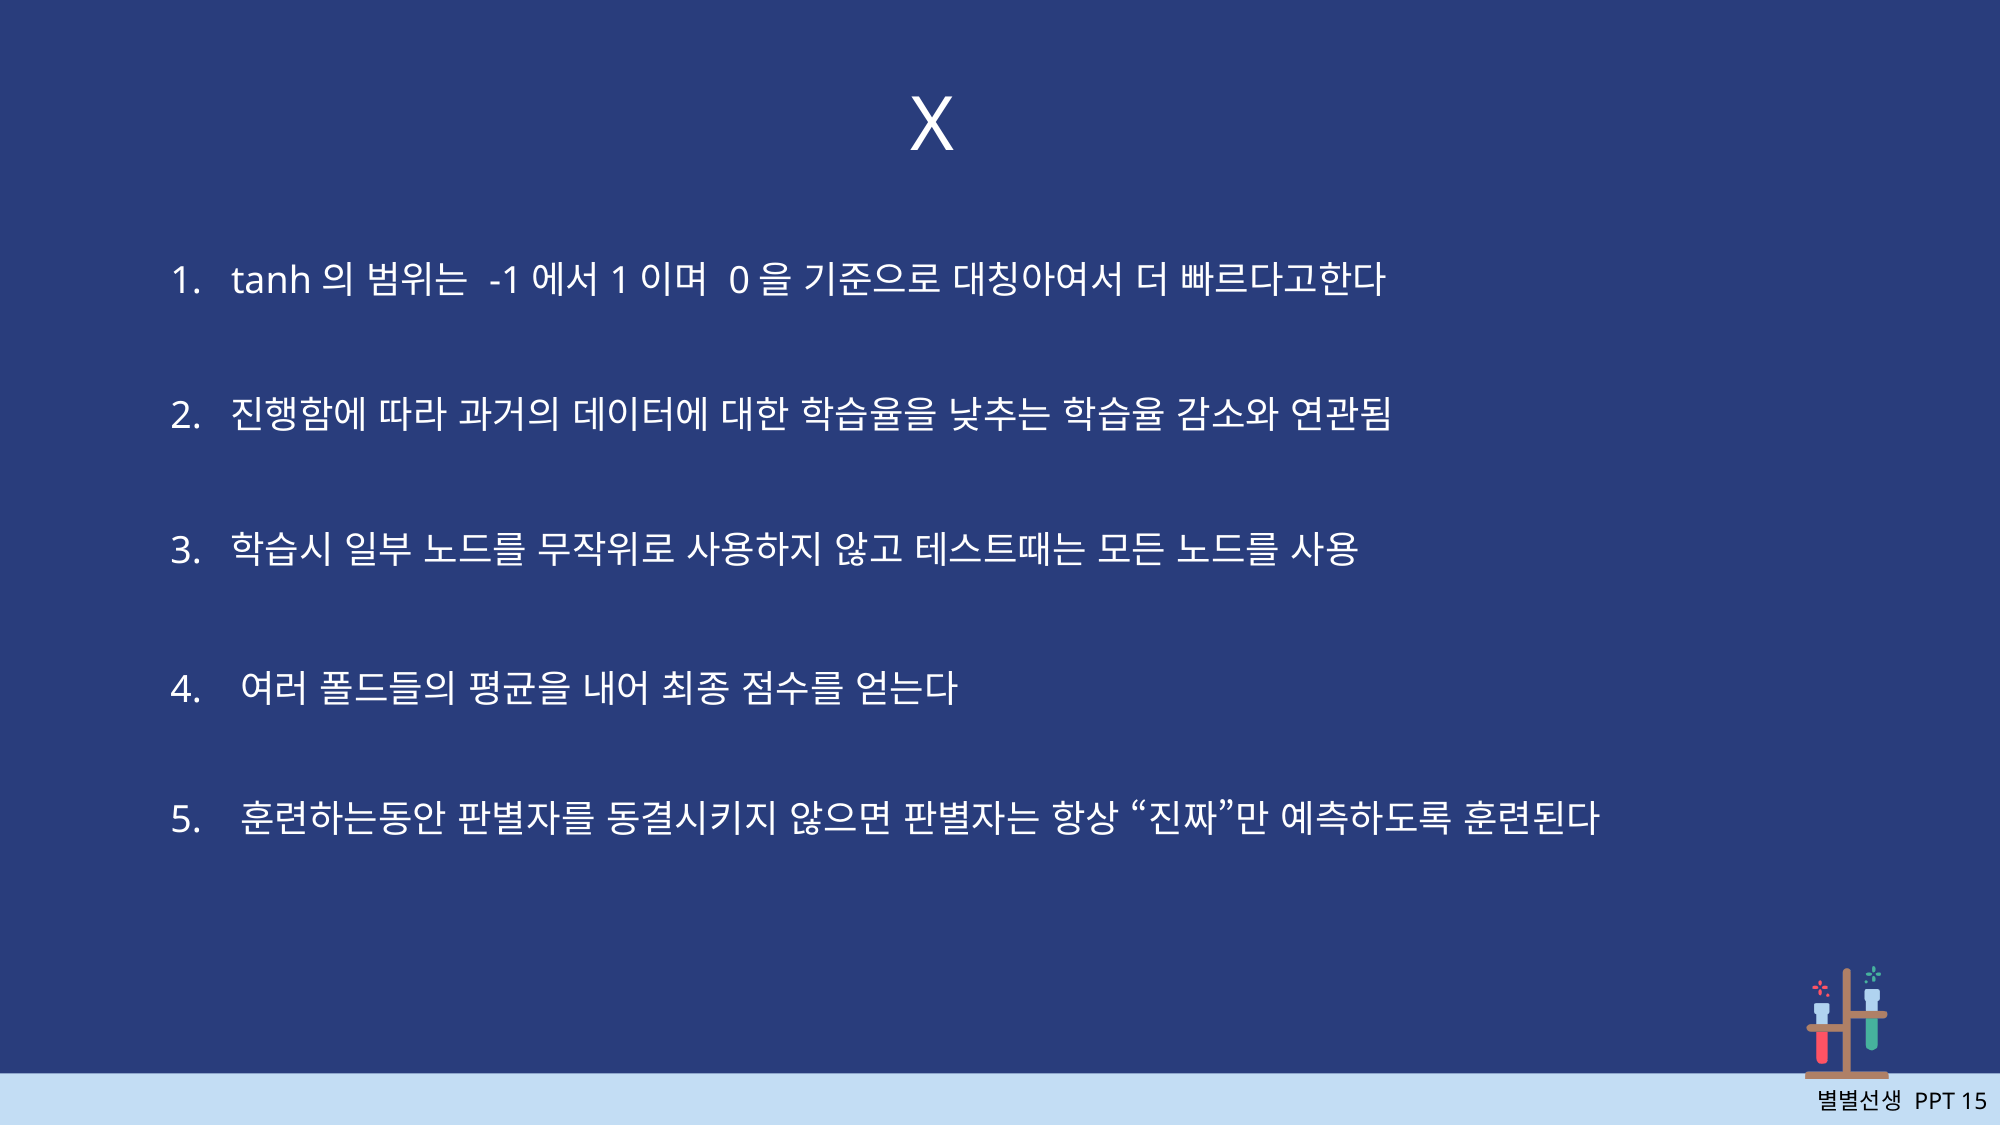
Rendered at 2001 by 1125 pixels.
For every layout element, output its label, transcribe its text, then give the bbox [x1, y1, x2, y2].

text_box 별별선생 PPT 15 [1802, 1078, 2000, 1122]
text_box 1. tanh의 범위는 -1에서1이며 0을 기준으로 대칭아여서 더 빠르다고한다 2. 진행함에 따라 과거의 데이터에 대한 학습율을 낮추는 학습율 감소와 연관됨 3. 학습시 일부 노드를 무작위로 사용하지 않고 테스트때는 모든 노드를 사용 4. 여러 폴드들의 평균을 내어 최종 점수를 얻는다 5. 훈련하는동안 판별자를 동결시키지 않으면 판별자는 항상 “진짜”만 예측하도록 훈련된다 [155, 248, 1770, 848]
text_box [0, 1072, 2000, 1125]
text_box X [895, 68, 973, 174]
picture [1790, 966, 1903, 1080]
